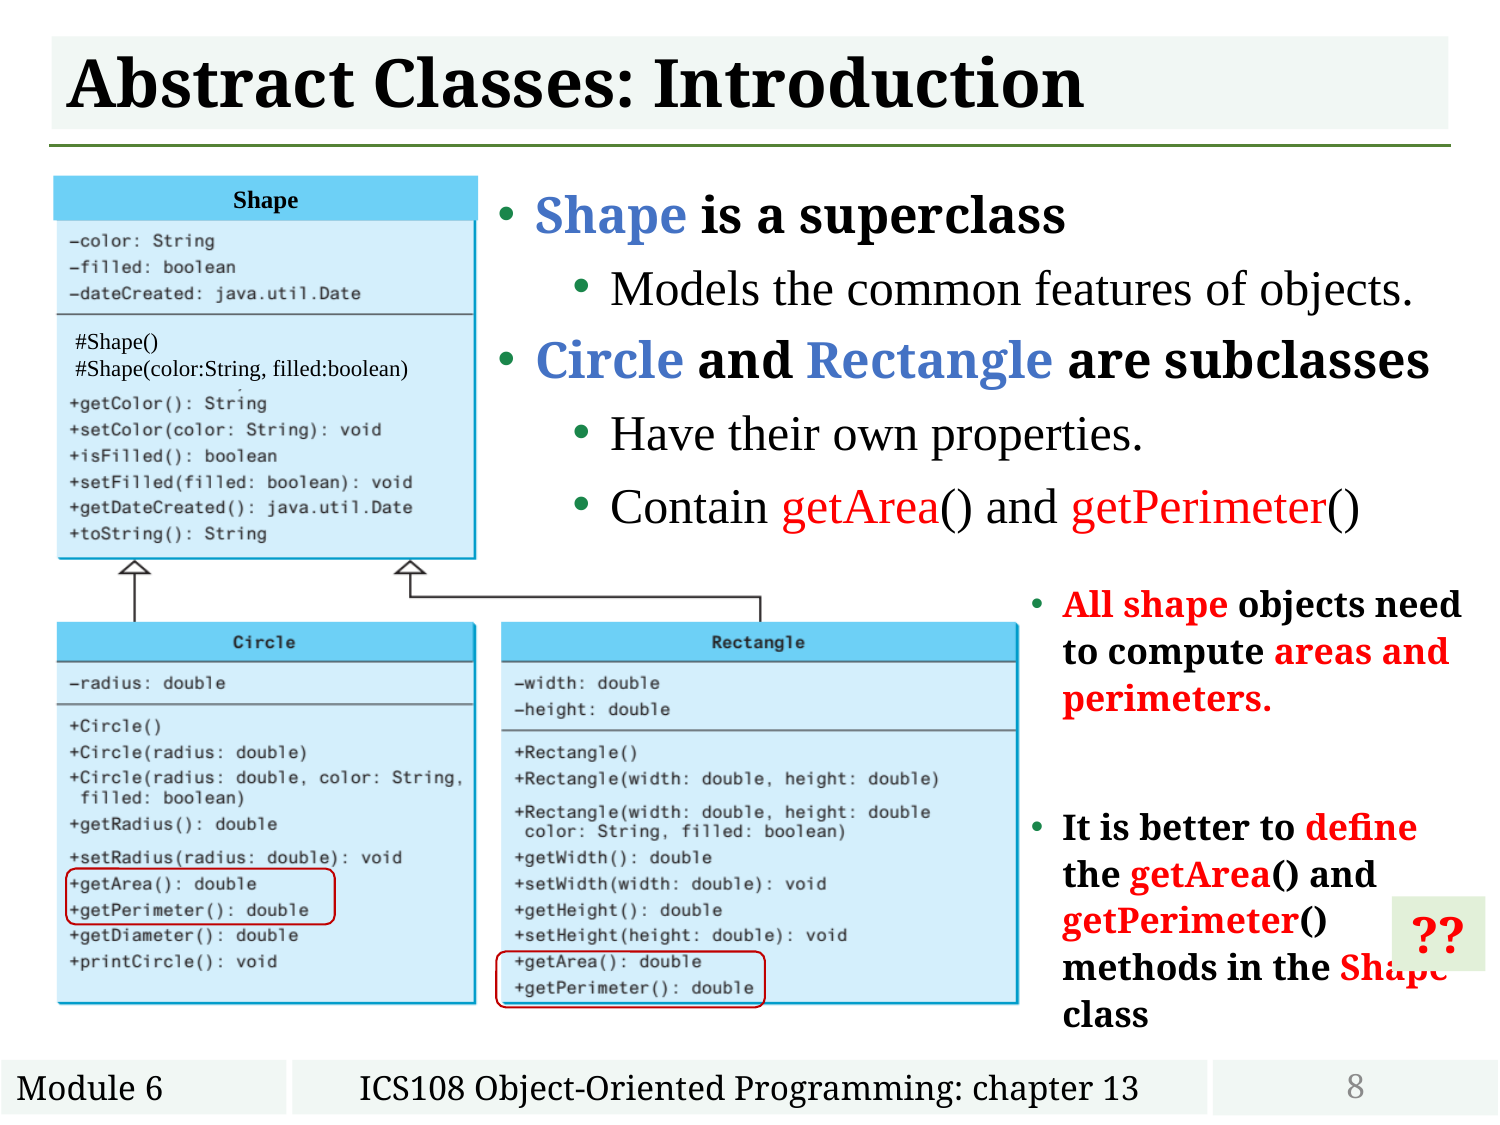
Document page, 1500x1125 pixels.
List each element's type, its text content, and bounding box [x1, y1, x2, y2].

text_box ?? [1391, 896, 1486, 972]
list Shape is a superclass Models the common features of objects. Circle and Rectangle are subclasses Have their own properties. Contain getArea() and getPerimeter() [1048, 175, 1451, 562]
text_box All shape objects need to compute areas and perimeters. It is better to define the getArea() and getPerimeter() methods in the Shape class [1015, 570, 1486, 1054]
slide_number 8 [1212, 1059, 1498, 1116]
title Abstract Classes: Introduction [51, 36, 1449, 130]
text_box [51, 175, 1048, 1008]
